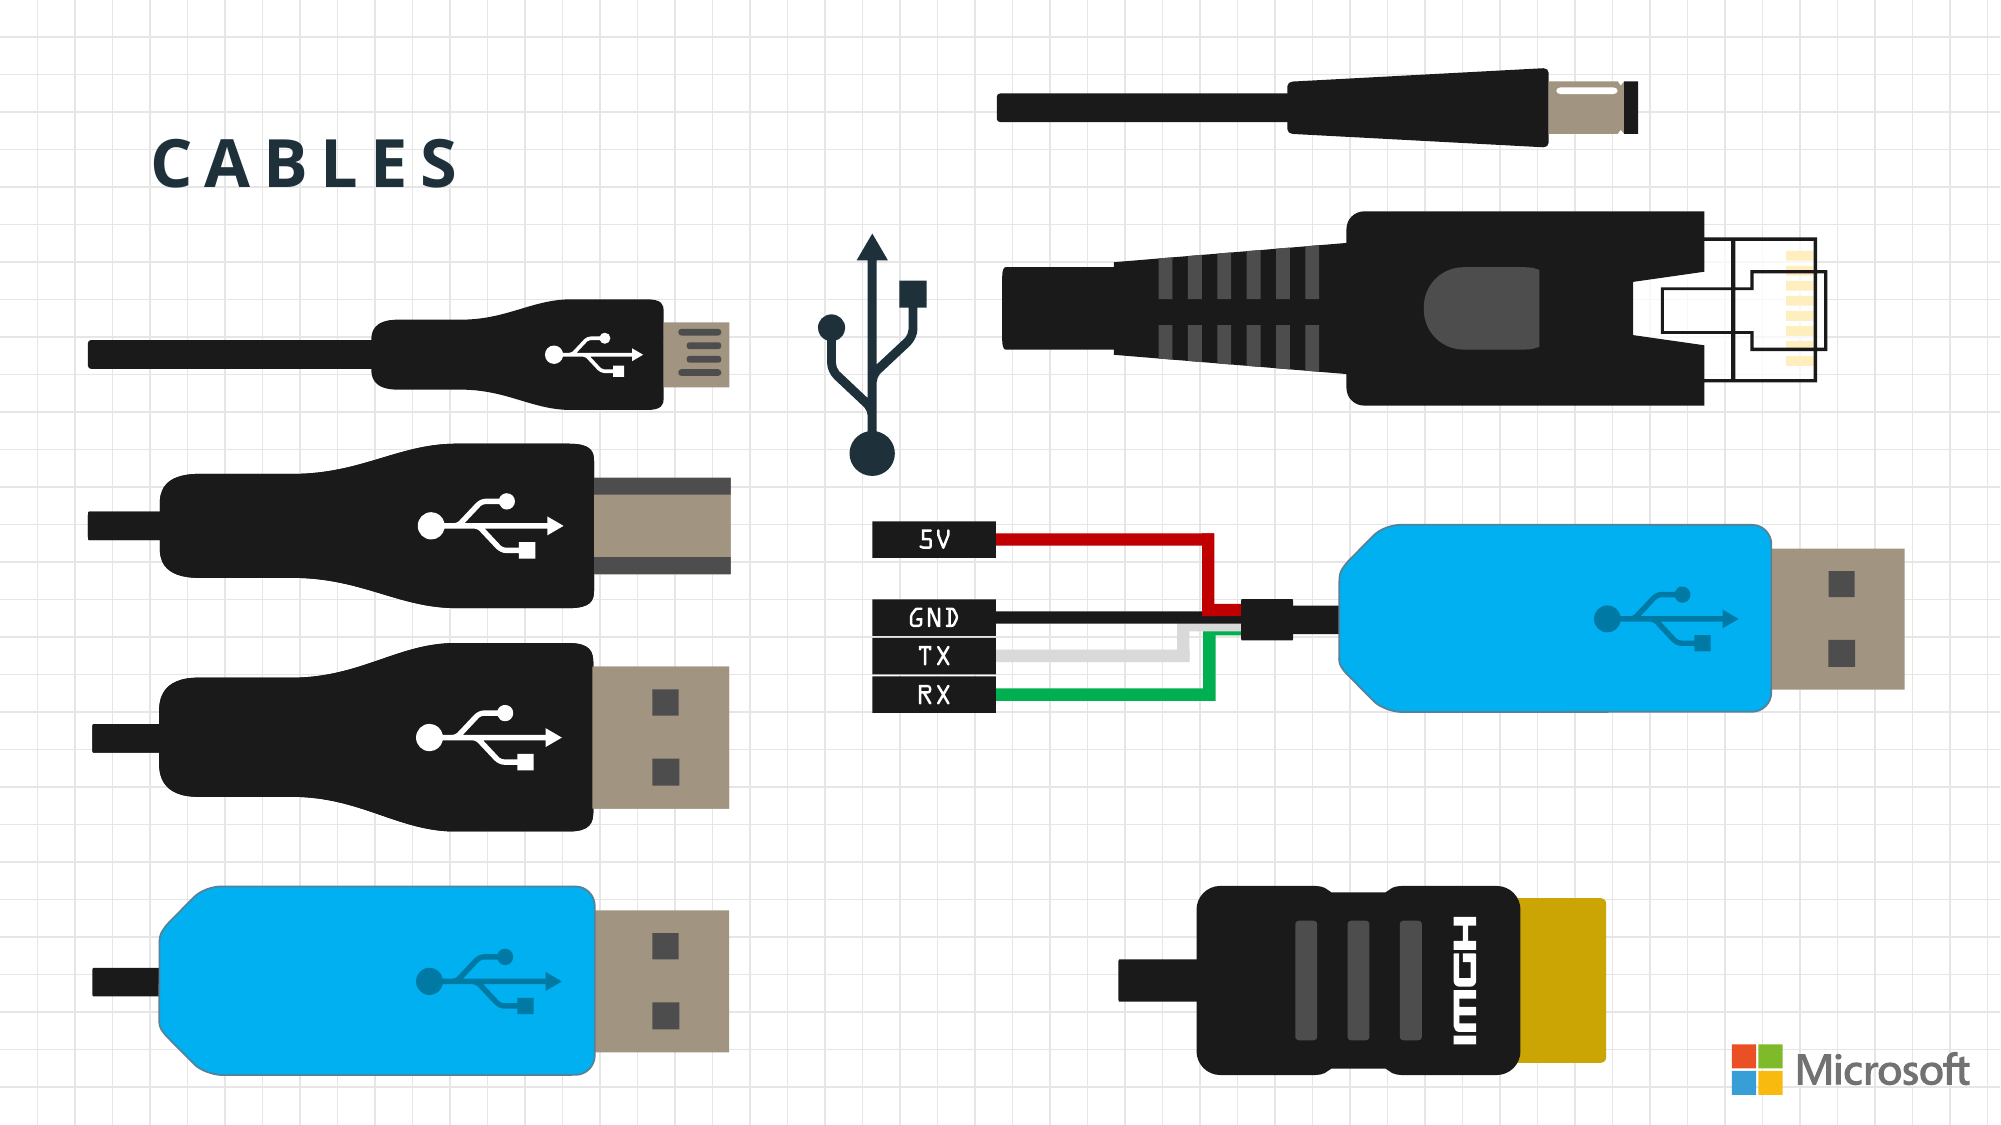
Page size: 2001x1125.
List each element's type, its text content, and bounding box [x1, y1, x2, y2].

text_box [87, 299, 730, 411]
text_box [817, 233, 927, 476]
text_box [91, 886, 730, 1076]
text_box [1118, 885, 1607, 1076]
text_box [87, 443, 732, 609]
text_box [996, 67, 1639, 148]
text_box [91, 642, 730, 832]
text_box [872, 521, 1905, 714]
title cables [135, 57, 1860, 275]
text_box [1001, 211, 1828, 406]
